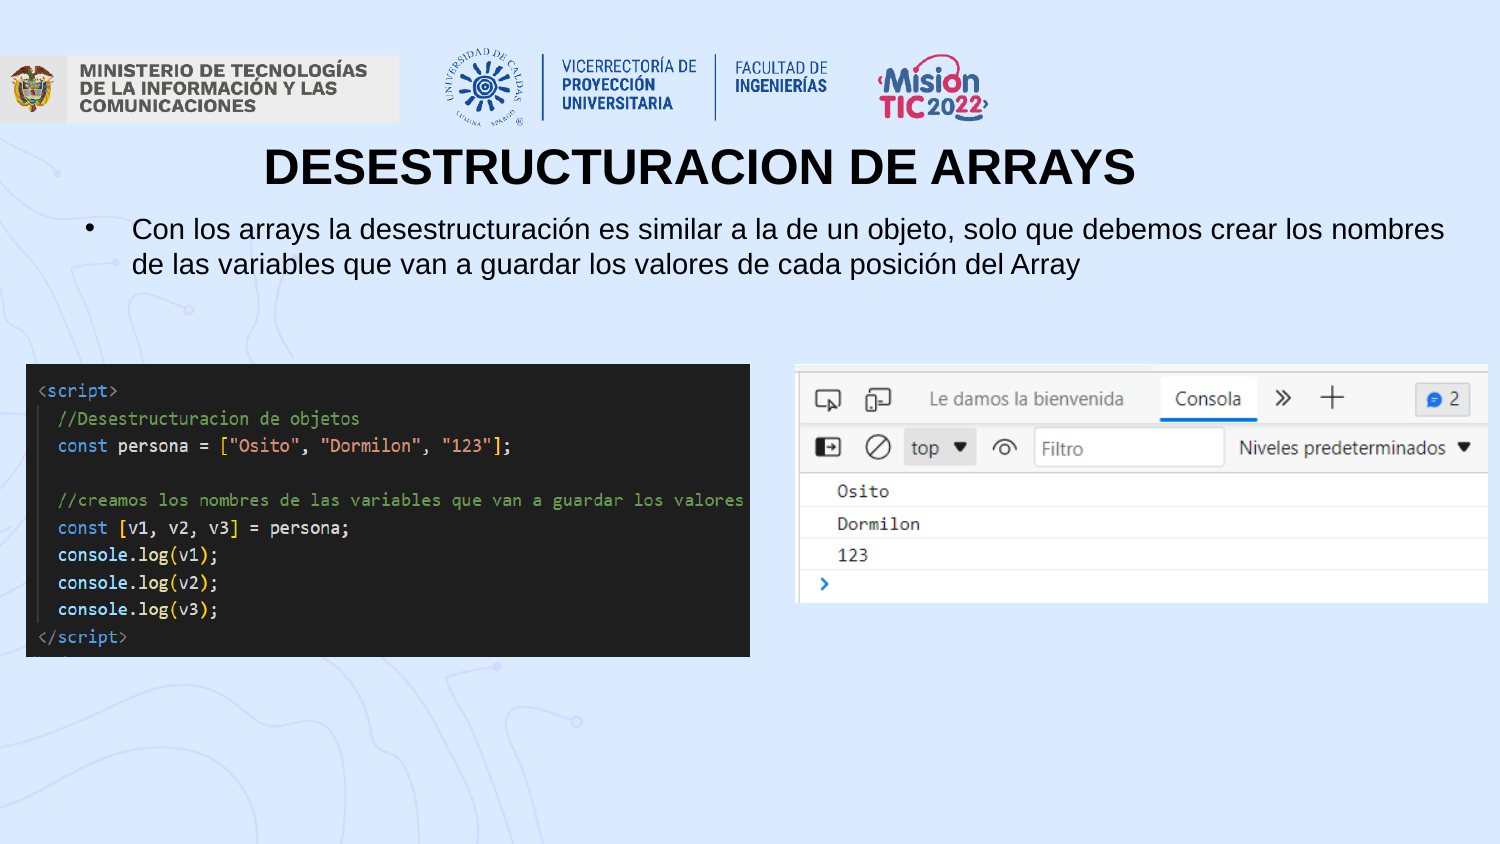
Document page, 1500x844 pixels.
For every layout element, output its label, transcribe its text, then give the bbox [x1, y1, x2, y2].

text_box Con los arrays la desestructuración es similar a la de un objeto, solo que debemos crear los nombres de las variables que van a guardar los valores de cada posición del Array [70, 202, 1475, 323]
text_box DESESTRUCTURACION DE ARRAYS [198, 127, 1202, 202]
picture [0, 0, 1500, 844]
